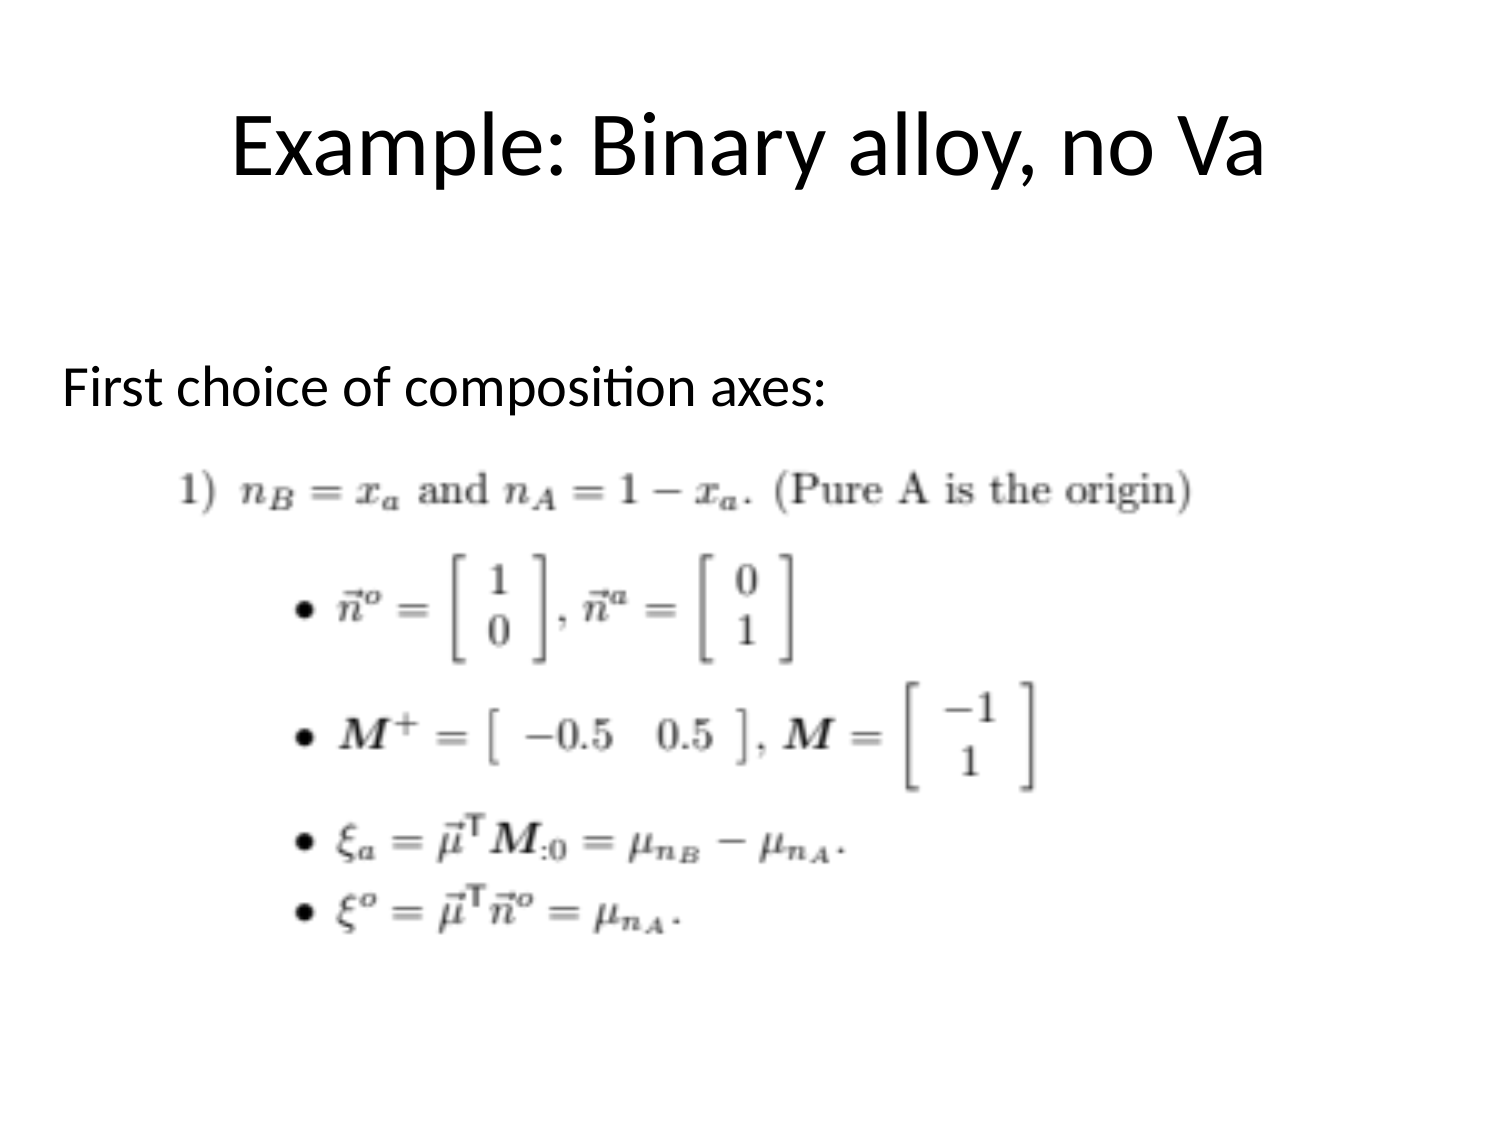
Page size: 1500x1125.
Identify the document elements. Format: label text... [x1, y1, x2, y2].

title Example: Binary alloy, no Va [75, 45, 1425, 233]
picture [117, 430, 1256, 949]
text_box First choice of composition axes: [47, 340, 992, 425]
